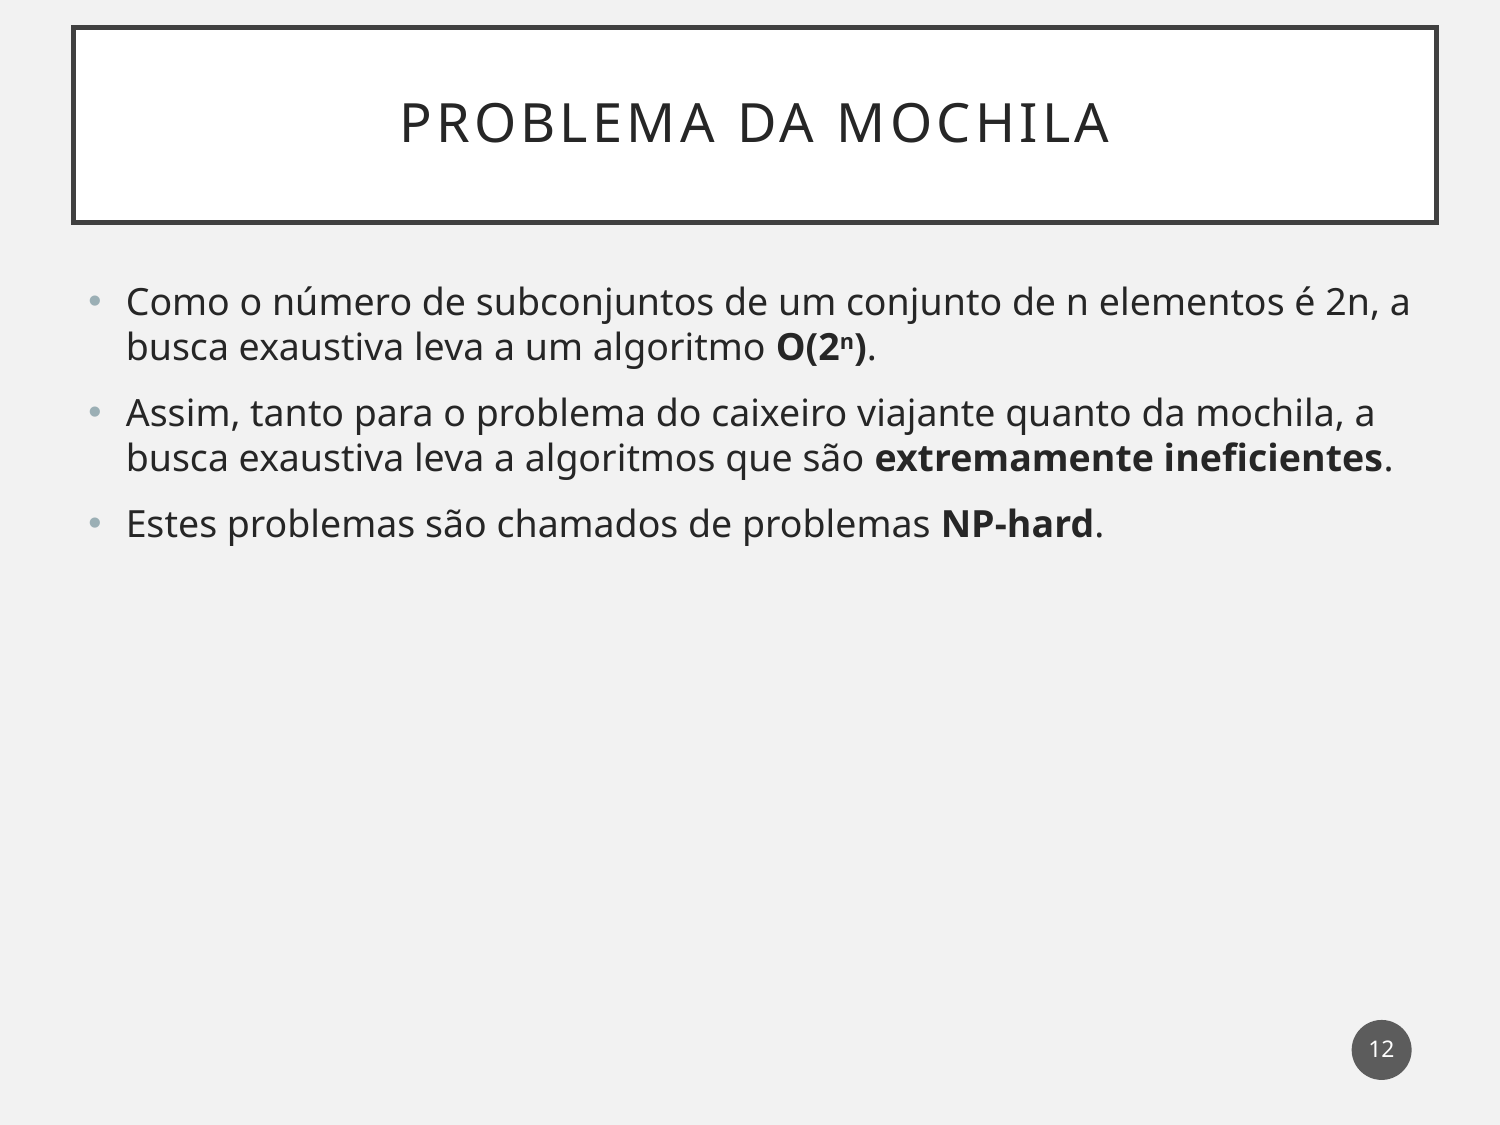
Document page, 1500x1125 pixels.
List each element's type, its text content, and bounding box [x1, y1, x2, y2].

slide_number 12 [1351, 1019, 1412, 1080]
title Problema da mochila [71, 25, 1439, 225]
list Como o número de subconjuntos de um conjunto de n elementos é 2n, a busca exaustiva leva a um algoritmo O(2n). Assim, tanto para o problema do caixeiro viajante quanto da mochila, a busca exaustiva leva a algoritmos que são extremamente ineficientes. Estes problemas são chamados de problemas NP-hard. [73, 270, 1437, 984]
